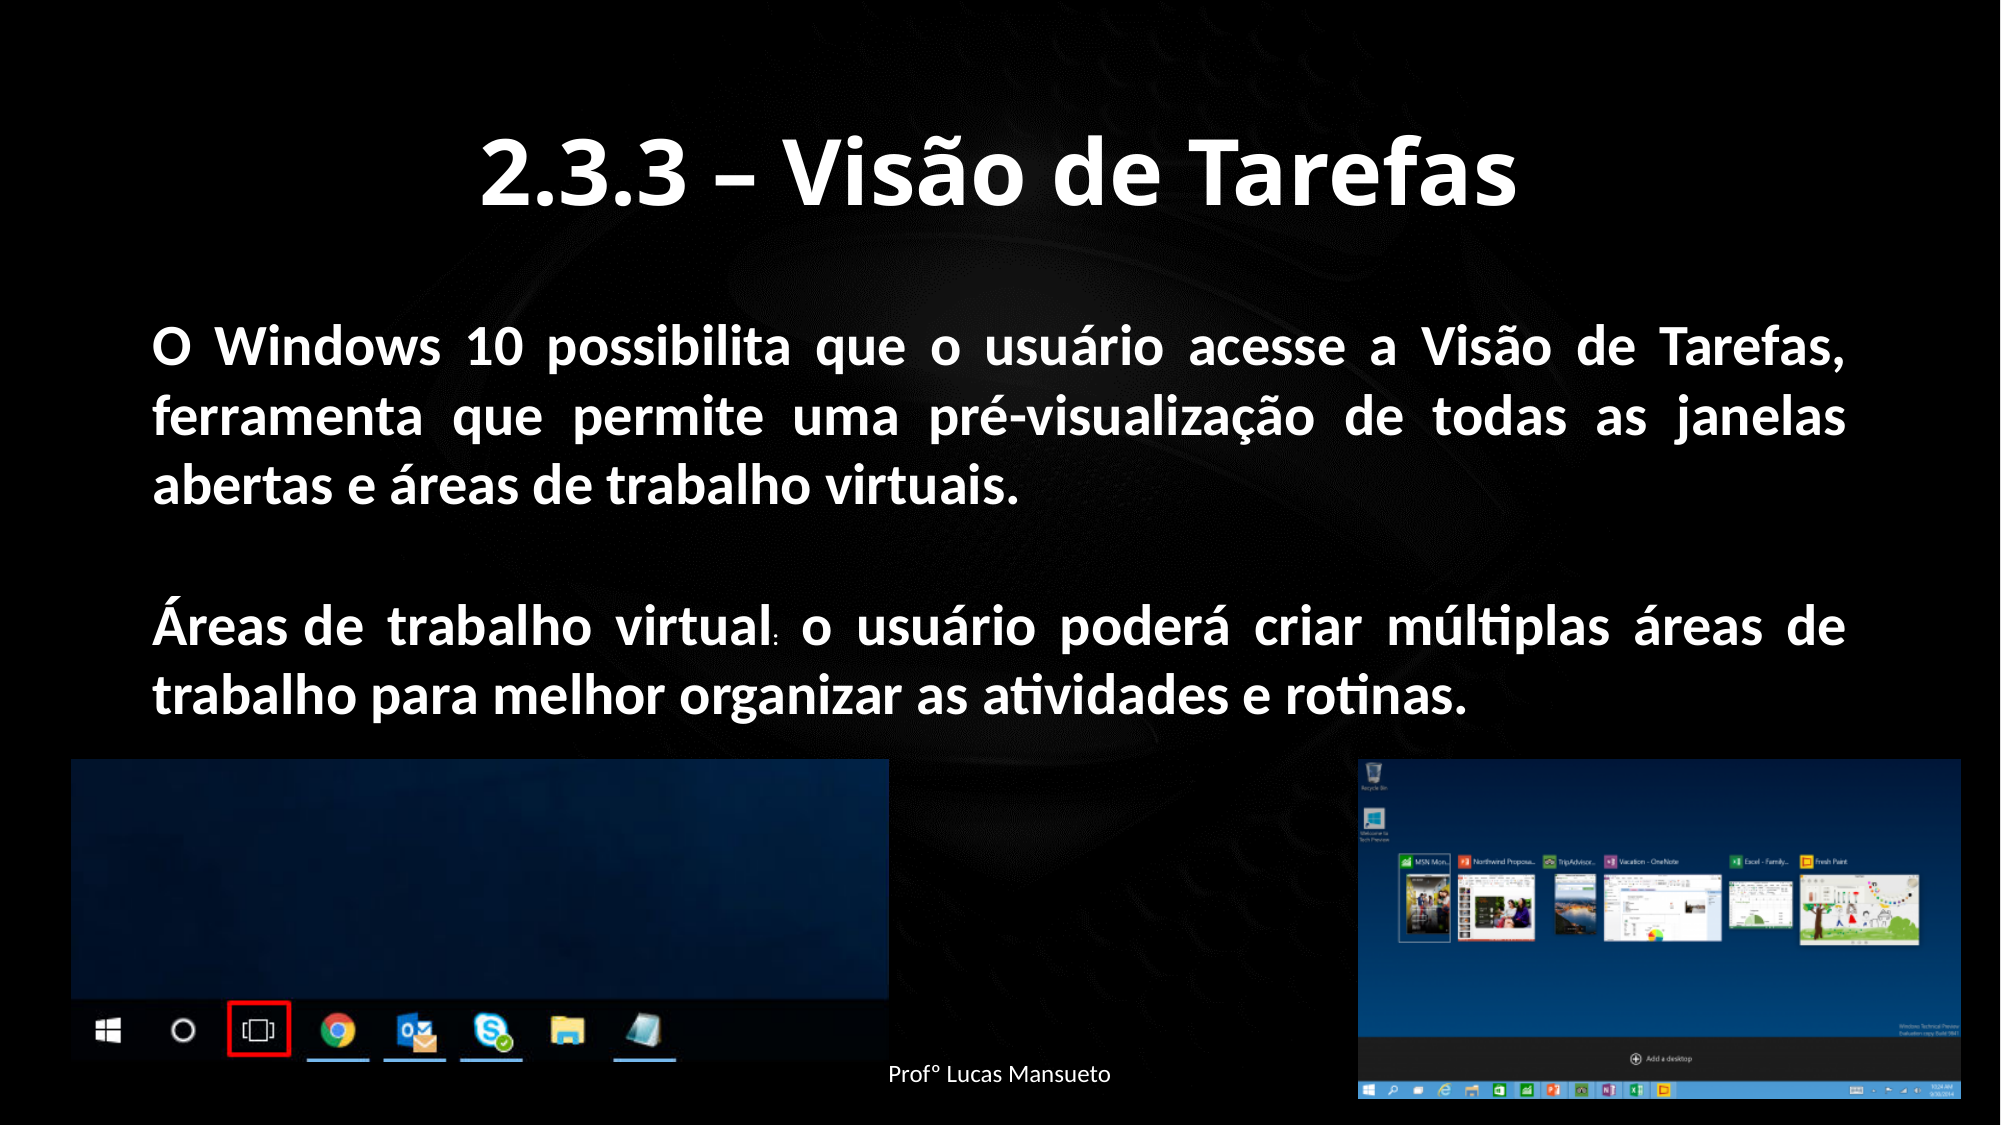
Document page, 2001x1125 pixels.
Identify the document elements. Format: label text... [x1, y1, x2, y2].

picture [0, 0, 2001, 1125]
text_box O Windows 10 possibilita que o usuário acesse a Visão de Tarefas, ferramenta que permite uma pré-visualização de todas as janelas abertas e áreas de trabalho virtuais. Áreas de trabalho virtual: o usuário poderá criar múltiplas áreas de trabalho para melhor organizar as atividades e rotinas. [137, 299, 1863, 1013]
text_box Profº Lucas Mansueto [662, 1042, 1338, 1103]
text_box 2.3.3 – Visão de Tarefas [137, 59, 1863, 277]
